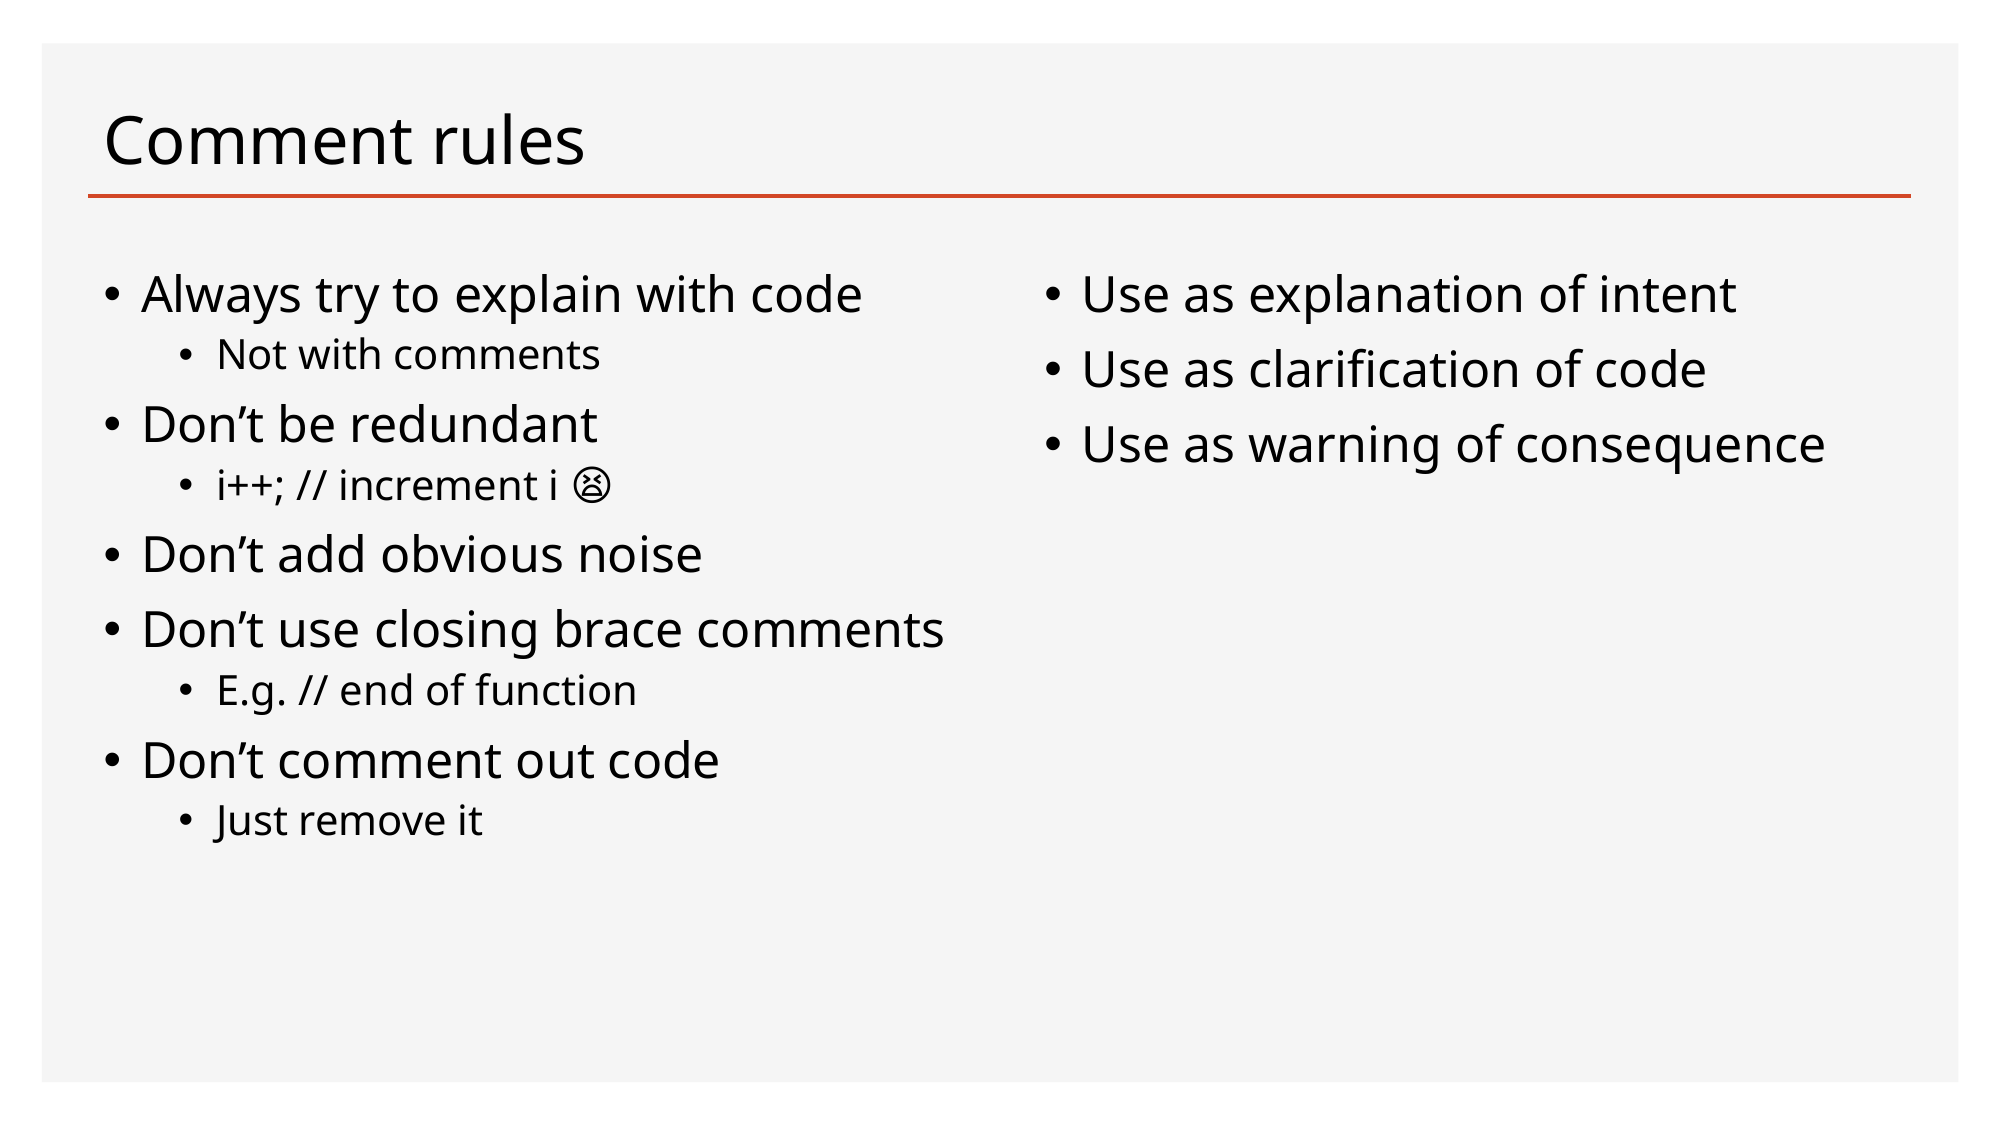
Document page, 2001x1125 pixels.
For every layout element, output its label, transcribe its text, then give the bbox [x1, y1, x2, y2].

title Comment rules [88, 59, 1912, 187]
text_box Use as explanation of intent Use as clarification of code Use as warning of consequence [1029, 261, 1912, 1050]
list Always try to explain with code Not with comments Don’t be redundant i++; // increment i 😫 Don’t add obvious noise Don’t use closing brace comments E.g. // end of function Don’t comment out code Just remove it [88, 261, 1029, 1050]
